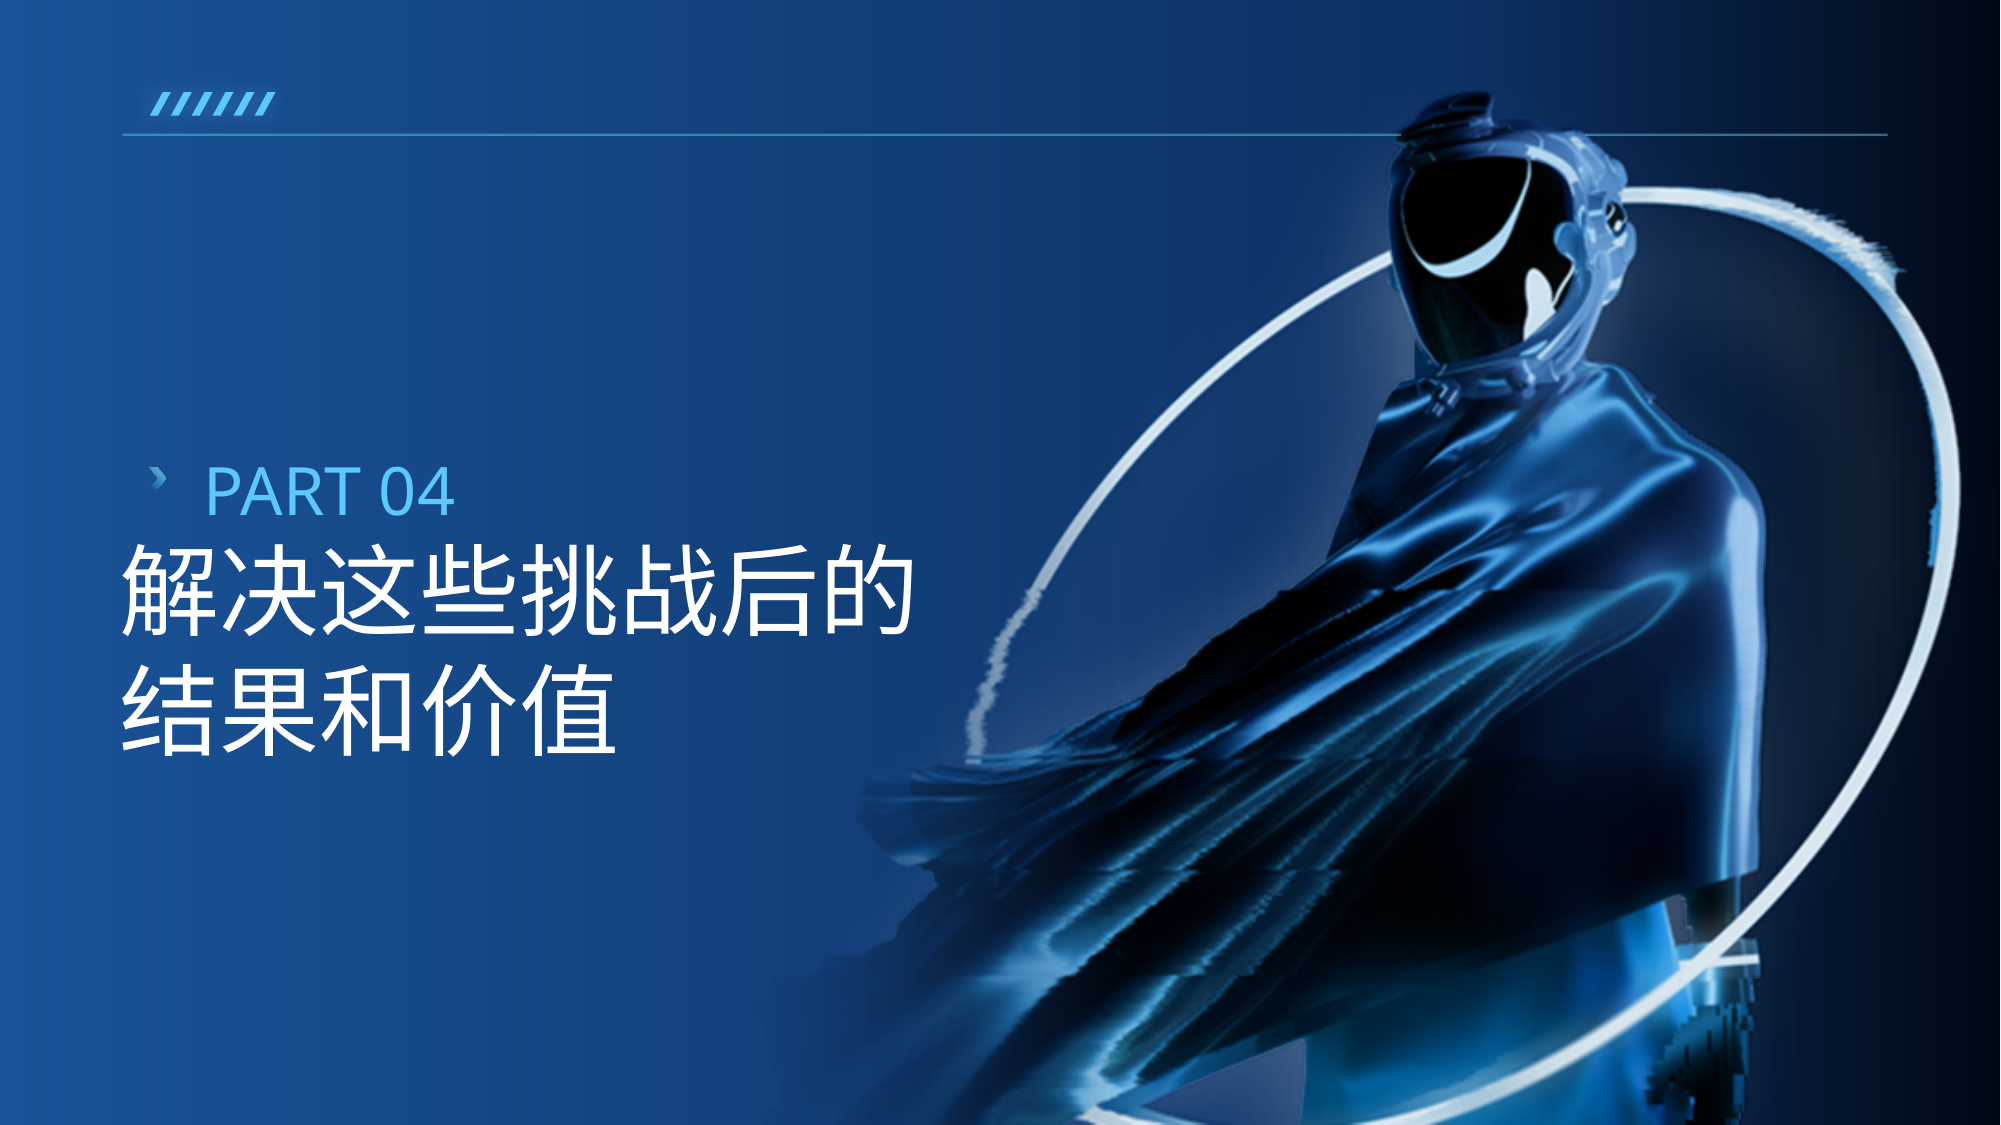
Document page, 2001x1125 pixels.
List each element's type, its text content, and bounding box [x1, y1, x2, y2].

list PART 04 [191, 377, 1016, 529]
title 解决这些挑战后的结果和价值 [104, 528, 1016, 745]
picture [0, 0, 2001, 1125]
